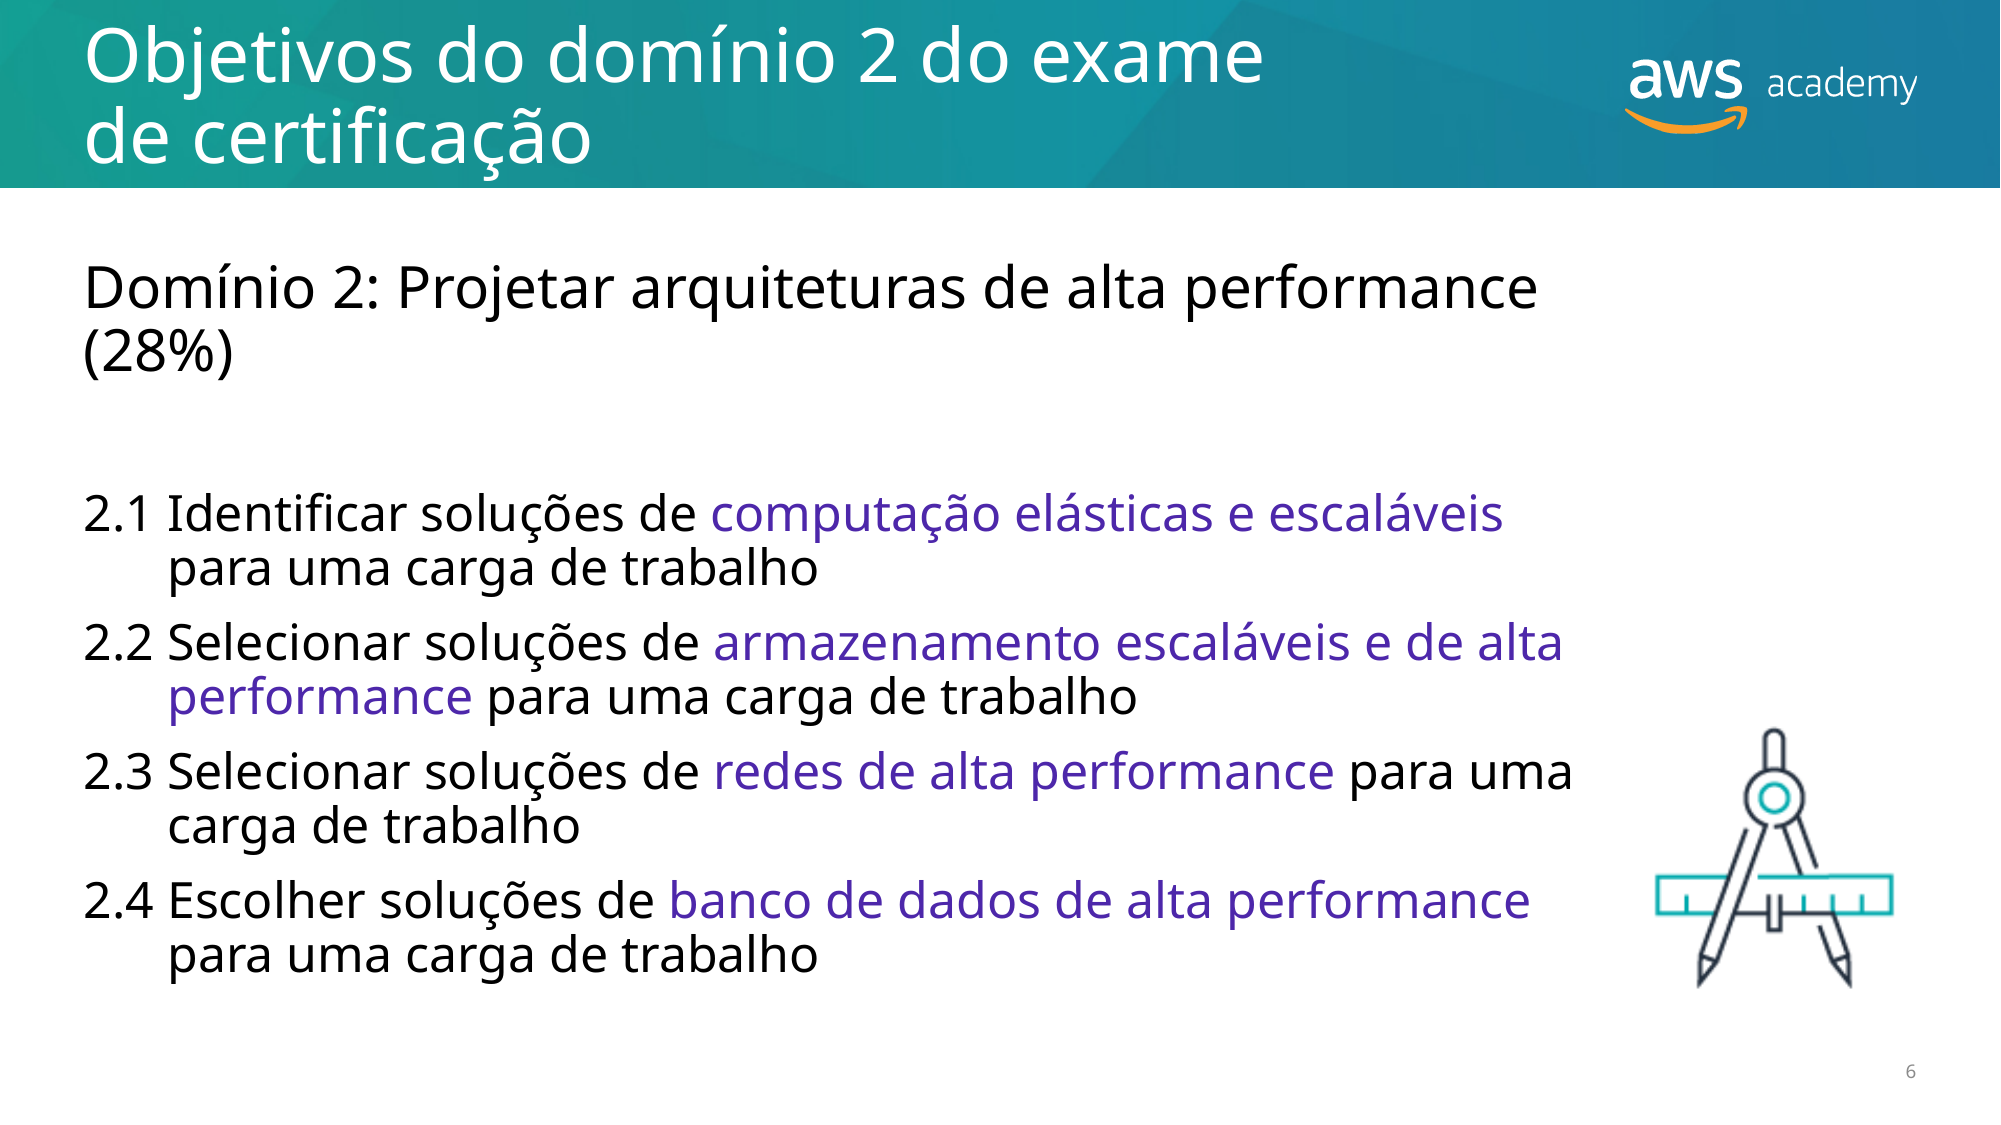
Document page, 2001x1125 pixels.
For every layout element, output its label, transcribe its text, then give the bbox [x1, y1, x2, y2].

title Objetivos do domínio 2 do exame de certificação [68, 59, 1551, 138]
list Domínio 2: Projetar arquiteturas de alta performance (28%) 2.1 Identificar soluções de computação elásticas e escaláveis para uma carga de trabalho 2.2 Selecionar soluções de armazenamento escaláveis e de alta performance para uma carga de trabalho 2.3 Selecionar soluções de redes de alta performance para uma carga de trabalho 2.4 Escolher soluções de banco de dados de alta performance para uma carga de trabalho [68, 250, 1684, 1014]
slide_number 6 [1481, 1042, 1932, 1103]
picture [0, 0, 2000, 188]
picture [1618, 700, 1932, 1014]
